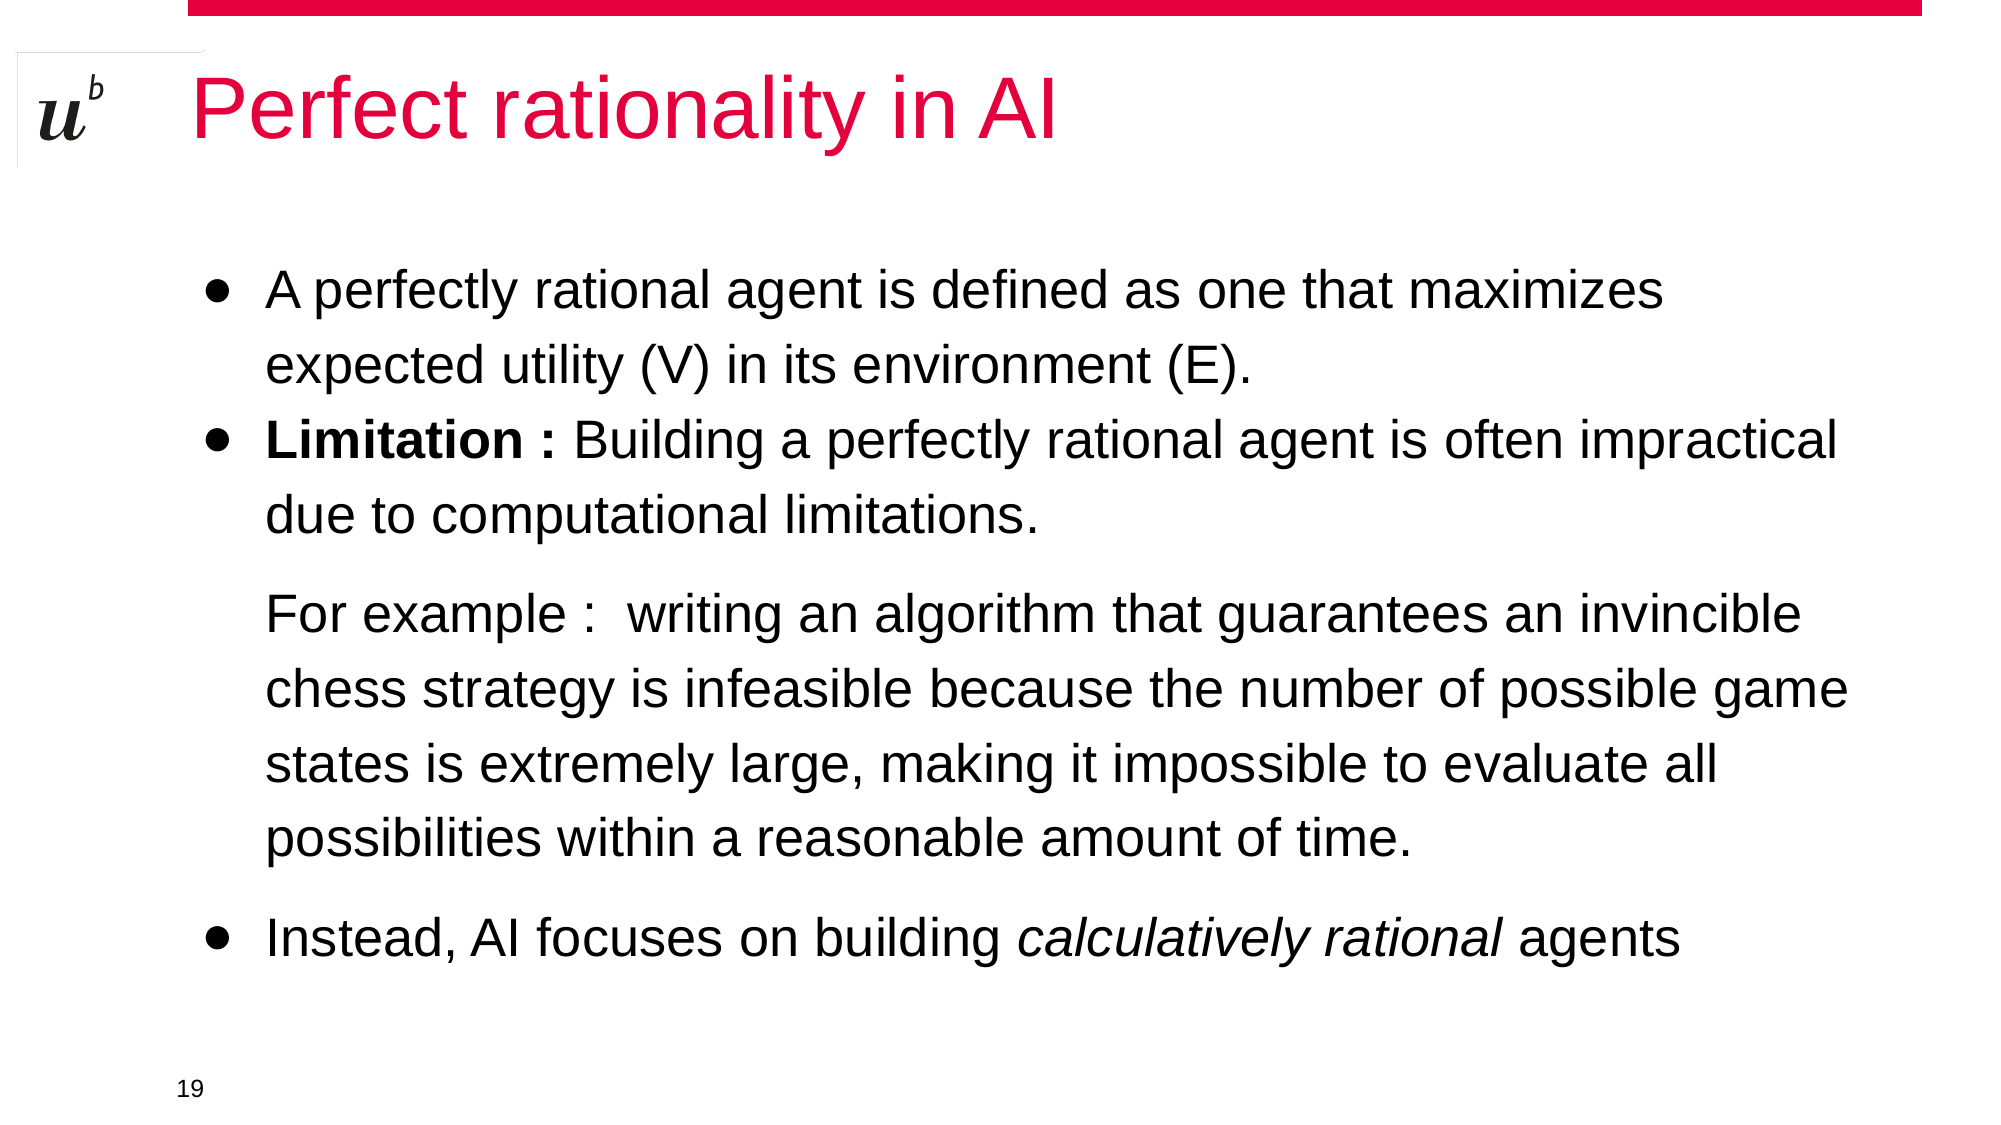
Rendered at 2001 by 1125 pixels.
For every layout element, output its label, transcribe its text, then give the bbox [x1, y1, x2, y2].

slide_number ‹#› [149, 1057, 211, 1117]
picture [15, 50, 175, 169]
list A perfectly rational agent is defined as one that maximizes expected utility (V) in its environment (E). Limitation : Building a perfectly rational agent is often impractical due to computational limitations. For example : writing an algorithm that guarantees an invincible chess strategy is infeasible because the number of possible game states is extremely large, making it impossible to evaluate all possibilities within a reasonable amount of time. Instead, AI focuses on building calculatively rational agents [175, 237, 1901, 952]
title Perfect rationality in AI [175, 47, 1901, 171]
